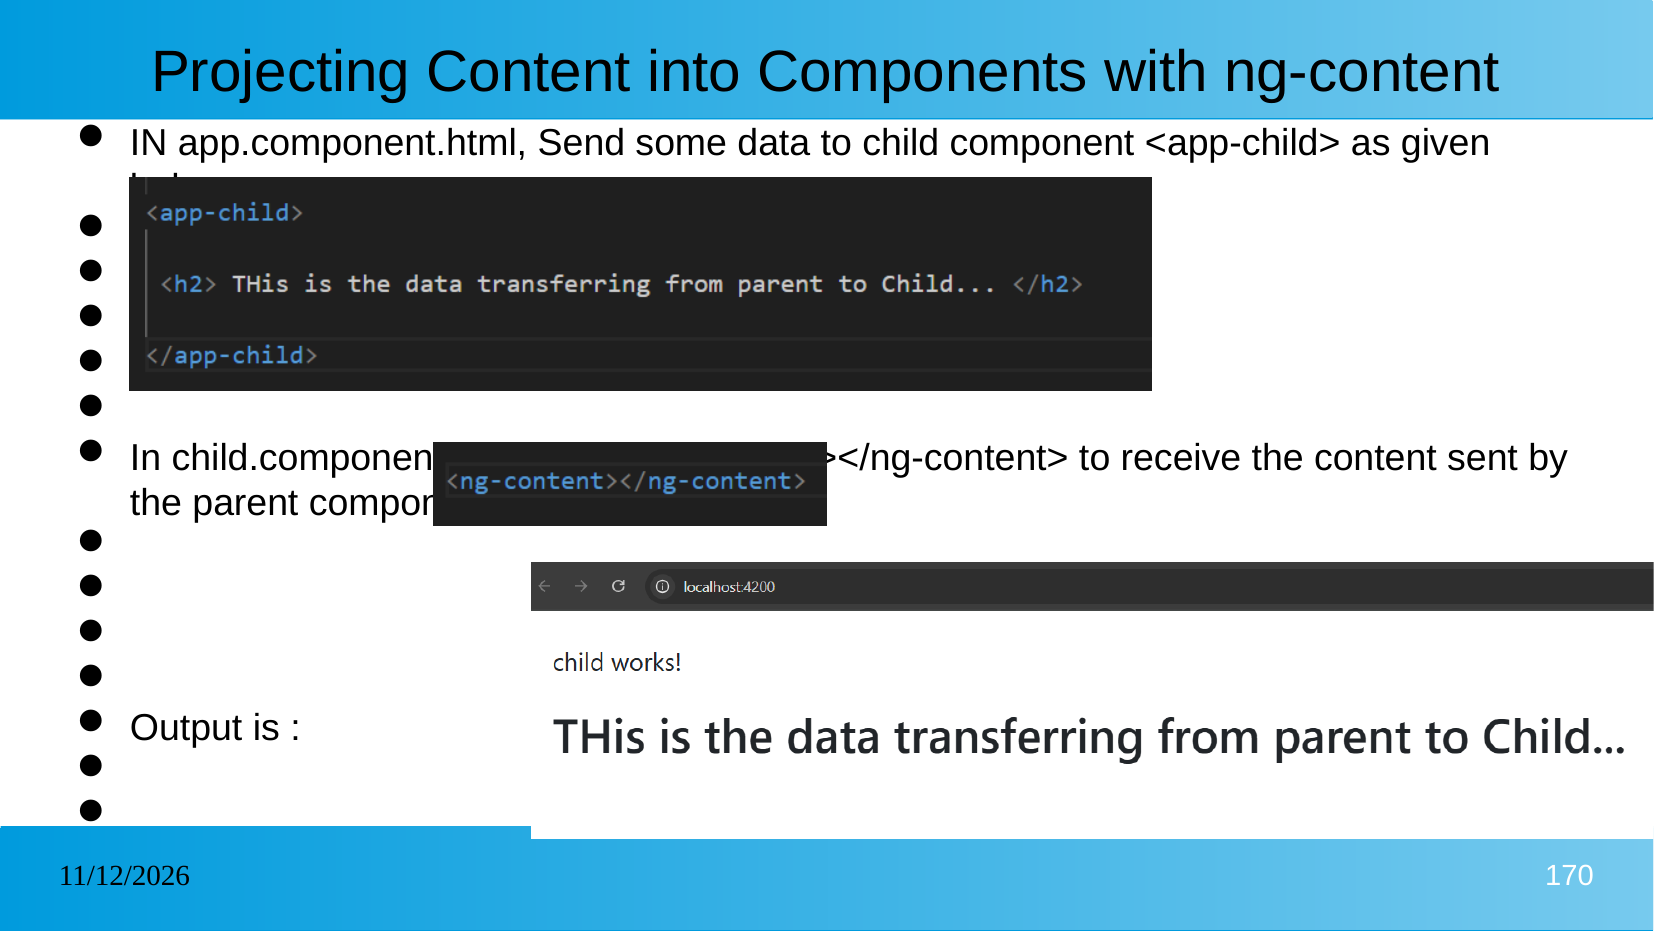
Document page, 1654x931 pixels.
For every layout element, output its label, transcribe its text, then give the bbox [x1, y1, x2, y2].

list IN app.component.html, Send some data to child component <app-child> as given below : In child.component.html, use <ng-content></ng-content> to receive the content sent by the parent component. Output is : [59, 118, 1594, 827]
slide_number 170 [1210, 856, 1594, 915]
picture [128, 176, 1152, 391]
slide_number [59, 856, 443, 915]
picture [531, 562, 1654, 839]
picture [432, 442, 827, 526]
title Projecting Content into Components with ng-content [59, 29, 1594, 108]
